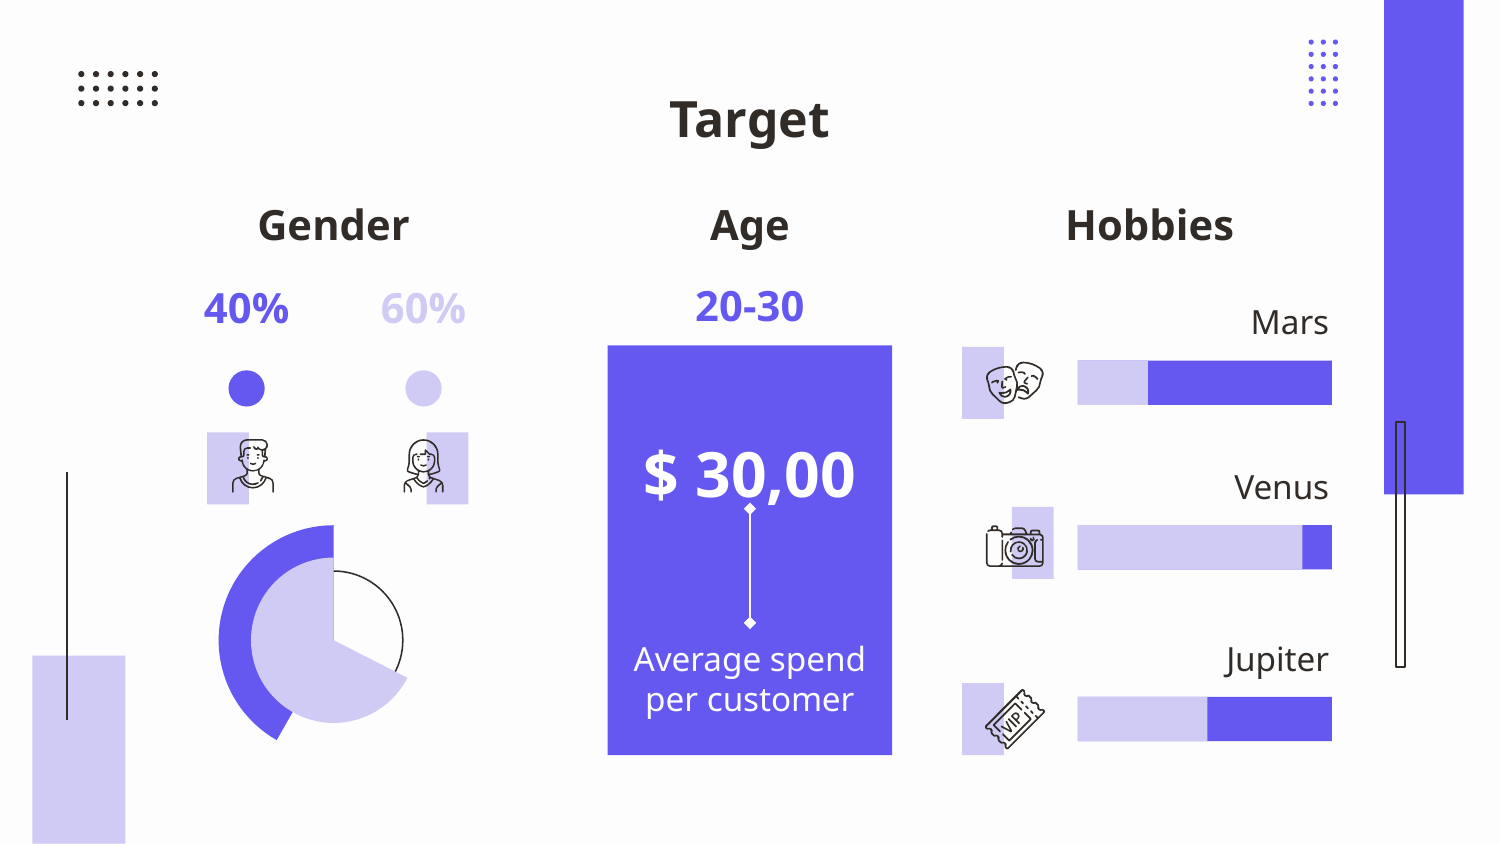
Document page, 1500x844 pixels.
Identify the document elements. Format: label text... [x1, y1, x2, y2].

text_box [218, 525, 334, 741]
text_box Hobbies [967, 183, 1332, 257]
text_box [1077, 696, 1208, 742]
text_box [1208, 697, 1332, 742]
text_box [1148, 360, 1332, 405]
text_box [403, 438, 444, 493]
text_box [426, 432, 469, 505]
text_box [1077, 525, 1303, 570]
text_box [984, 688, 1046, 750]
text_box [962, 683, 1004, 756]
text_box [962, 346, 1004, 419]
text_box Gender [230, 183, 438, 257]
text_box 60% [361, 266, 486, 340]
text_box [231, 438, 275, 494]
text_box [607, 509, 893, 756]
text_box Venus [1090, 451, 1345, 525]
text_box [1077, 360, 1148, 405]
text_box [228, 370, 265, 407]
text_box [985, 525, 1045, 568]
text_box [405, 370, 442, 407]
text_box 40% [184, 266, 309, 340]
text_box [1303, 525, 1332, 570]
text_box [207, 432, 249, 505]
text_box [984, 361, 1045, 405]
text_box [1011, 506, 1054, 579]
text_box Average spend per customer [617, 622, 883, 717]
text_box Mars [1090, 286, 1345, 360]
title Target [118, 72, 1382, 167]
text_box Age [680, 183, 820, 257]
text_box 20-30 [640, 264, 860, 338]
text_box Jupiter [1090, 622, 1345, 697]
text_box [250, 557, 408, 723]
text_box [607, 345, 893, 435]
text_box [334, 571, 403, 671]
text_box $ 30,00 [598, 435, 902, 509]
